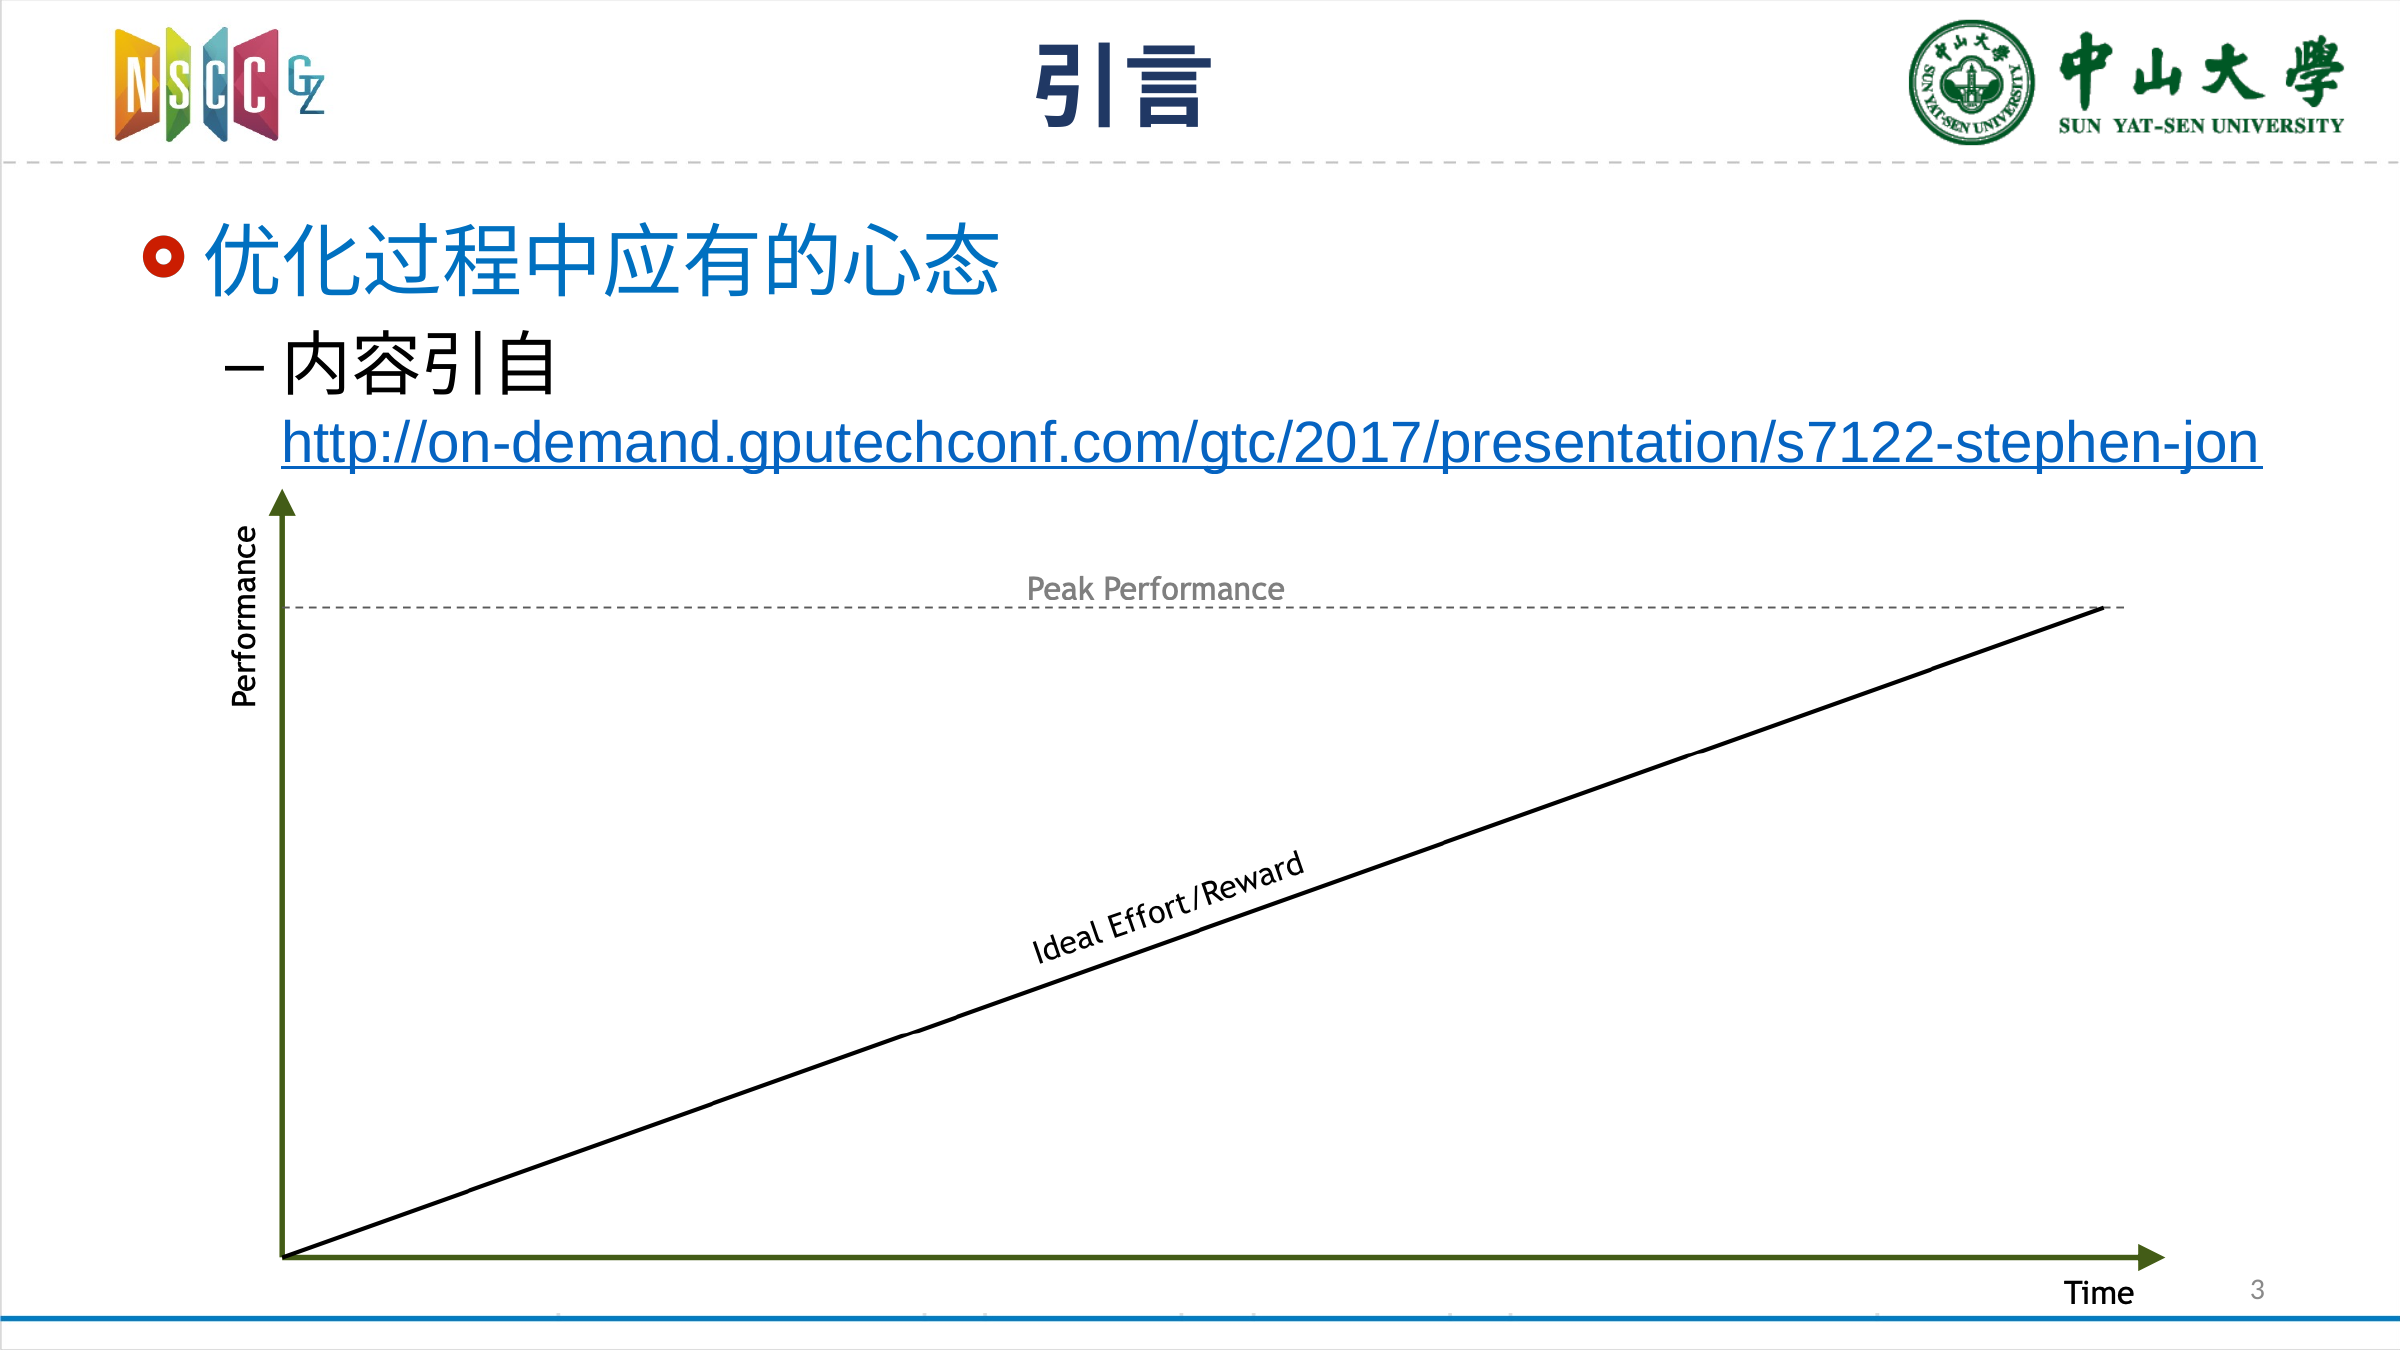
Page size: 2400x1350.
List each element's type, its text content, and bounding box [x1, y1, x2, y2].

slide_number 3 [2178, 1251, 2280, 1324]
list 优化过程中应有的心态 内容引自http://on-demand.gputechconf.com/gtc/2017/presentation/s7122-stephen-jones-cuda-optimization-tips-tricks-and-techniques.pdf [120, 202, 2280, 1206]
picture [0, 0, 2400, 1350]
title 引言 [349, 13, 1897, 153]
